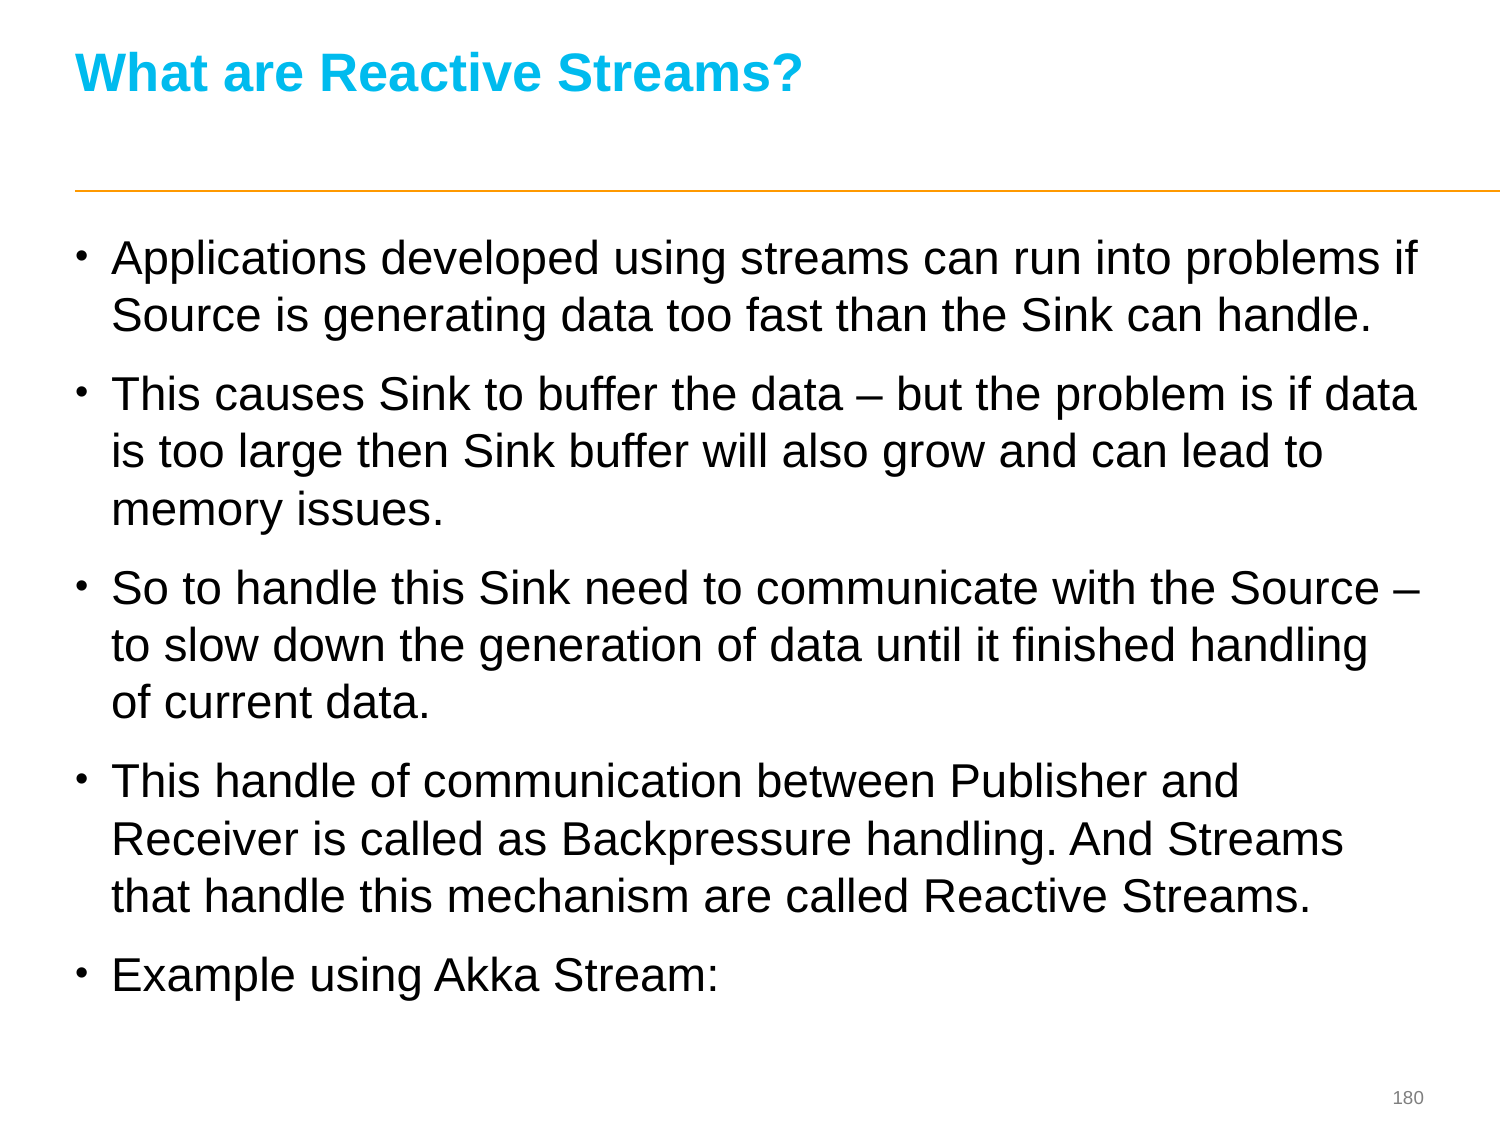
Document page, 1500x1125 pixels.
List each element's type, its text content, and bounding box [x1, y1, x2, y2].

title What are Reactive Streams? [75, 27, 1422, 157]
list Applications developed using streams can run into problems if Source is generating data too fast than the Sink can handle. This causes Sink to buffer the data – but the problem is if data is too large then Sink buffer will also grow and can lead to memory issues. So to handle this Sink need to communicate with the Source – to slow down the generation of data until it finished handling of current data. This handle of communication between Publisher and Receiver is called as Backpressure handling. And Streams that handle this mechanism are called Reactive Streams. Example using Akka Stream: [75, 226, 1425, 1018]
